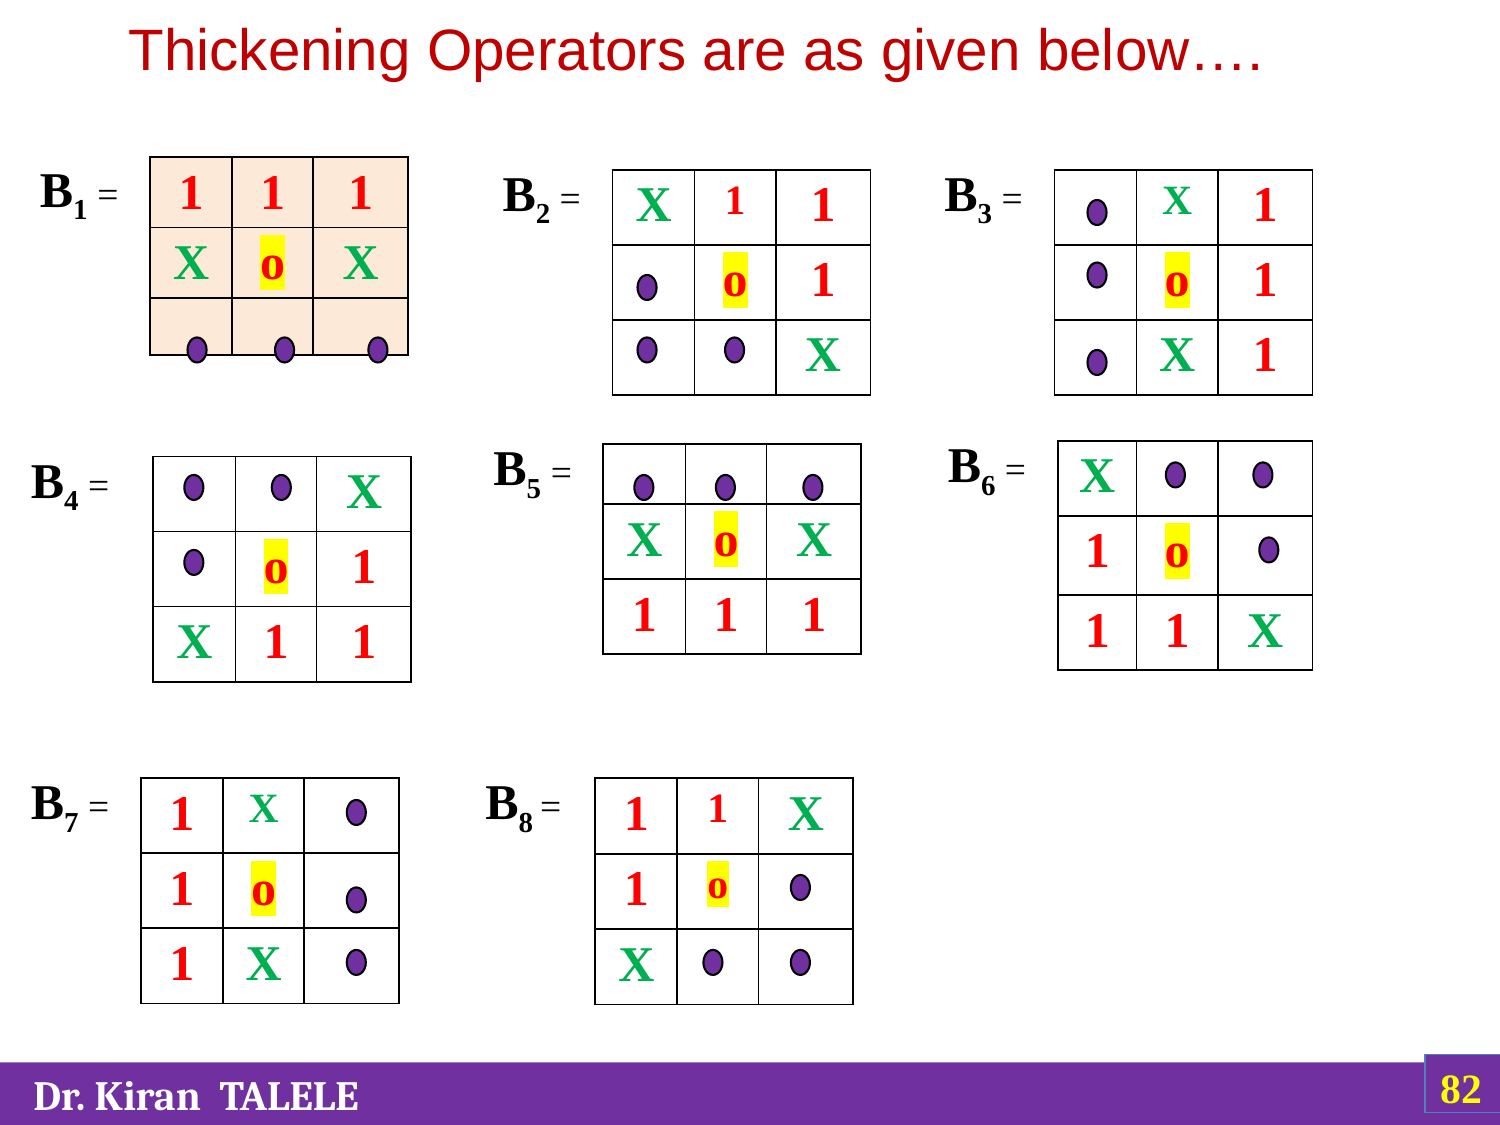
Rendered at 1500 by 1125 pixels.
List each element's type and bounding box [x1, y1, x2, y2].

table_header [686, 445, 766, 503]
table_cell [759, 930, 852, 1004]
table_cell [777, 321, 870, 394]
table_cell [233, 299, 312, 354]
table_cell [1055, 321, 1136, 394]
table_cell [678, 930, 758, 1004]
table_cell [1059, 596, 1136, 669]
table_cell [1219, 596, 1312, 669]
table_header [305, 779, 398, 852]
text_box [24, 149, 137, 234]
text_box [637, 274, 657, 300]
table_cell [604, 505, 685, 578]
table_cell [314, 299, 407, 354]
table_cell [1137, 517, 1217, 594]
table_cell [224, 854, 303, 927]
table_header [224, 779, 303, 852]
table_cell [142, 929, 222, 1003]
text_box [346, 799, 366, 826]
table_header [1219, 171, 1312, 244]
table_cell [151, 299, 231, 354]
table_header [154, 457, 235, 531]
table_cell [142, 854, 222, 927]
table_header [142, 779, 222, 852]
table_cell [151, 228, 231, 297]
table_header [1055, 171, 1136, 244]
table_cell [154, 532, 235, 606]
table_cell [1219, 517, 1312, 594]
text_box [15, 440, 128, 524]
table_cell [1137, 321, 1217, 394]
text_box [803, 474, 823, 500]
text_box [790, 874, 810, 901]
text_box [368, 337, 388, 363]
text_box [346, 887, 366, 913]
table_cell [1219, 321, 1312, 394]
text_box [184, 474, 204, 500]
table_header [678, 779, 758, 853]
text_box [1087, 262, 1107, 288]
text_box [1087, 349, 1107, 376]
table_header [1219, 442, 1312, 515]
table_cell [314, 228, 407, 297]
text_box [1087, 199, 1107, 225]
table_header [1059, 442, 1136, 515]
table_cell [695, 321, 775, 394]
table_cell [305, 854, 398, 927]
table_header [317, 457, 410, 531]
table_cell [317, 607, 410, 681]
text_box [637, 337, 657, 363]
text_box [634, 474, 654, 501]
table_cell [305, 929, 398, 1003]
table_cell [1059, 517, 1136, 594]
table_cell [767, 580, 860, 653]
table_cell [604, 580, 685, 653]
table_cell [236, 607, 316, 681]
title [113, 7, 1464, 88]
table_header [695, 171, 775, 244]
text_box [1165, 462, 1185, 488]
text_box [725, 337, 745, 363]
table_cell [1055, 246, 1136, 319]
text_box [715, 474, 735, 500]
table_header [759, 779, 852, 853]
text_box [1253, 462, 1273, 488]
table_header [604, 445, 685, 503]
table_header [596, 779, 676, 853]
table_header [233, 158, 312, 227]
text_box [0, 1054, 1500, 1125]
table_cell [236, 532, 316, 606]
text_box [184, 549, 204, 575]
text_box [703, 949, 723, 975]
table_cell [613, 321, 694, 394]
table_cell [596, 855, 676, 928]
table_cell [767, 505, 860, 578]
table_header [777, 171, 870, 244]
text_box [1259, 537, 1279, 563]
table_cell [613, 246, 694, 319]
text_box [790, 949, 810, 975]
table_cell [777, 246, 870, 319]
table_header [236, 457, 316, 531]
table_header [1137, 171, 1217, 244]
table_header [314, 158, 407, 227]
table_cell [596, 930, 676, 1004]
table_cell [1219, 246, 1312, 319]
text_box [271, 474, 291, 500]
text_box [346, 949, 366, 975]
text_box [15, 762, 128, 846]
table_header [613, 171, 694, 244]
table_cell [1137, 596, 1217, 669]
table_cell [695, 246, 775, 319]
text_box [478, 428, 590, 512]
table_cell [1137, 246, 1217, 319]
table_cell [686, 505, 766, 578]
table_cell [686, 580, 766, 653]
text_box [470, 762, 581, 846]
text_box [187, 337, 207, 363]
table_cell [154, 607, 235, 681]
table_header [767, 445, 860, 503]
text_box [932, 424, 1045, 509]
table_cell [759, 855, 852, 928]
table_header [151, 158, 231, 227]
text_box [275, 337, 295, 363]
table_header [1137, 442, 1217, 515]
table_cell [678, 855, 758, 928]
table_cell [224, 929, 303, 1003]
table_cell [233, 228, 312, 297]
table_cell [317, 532, 410, 606]
text_box [929, 153, 1041, 238]
text_box [487, 153, 599, 238]
